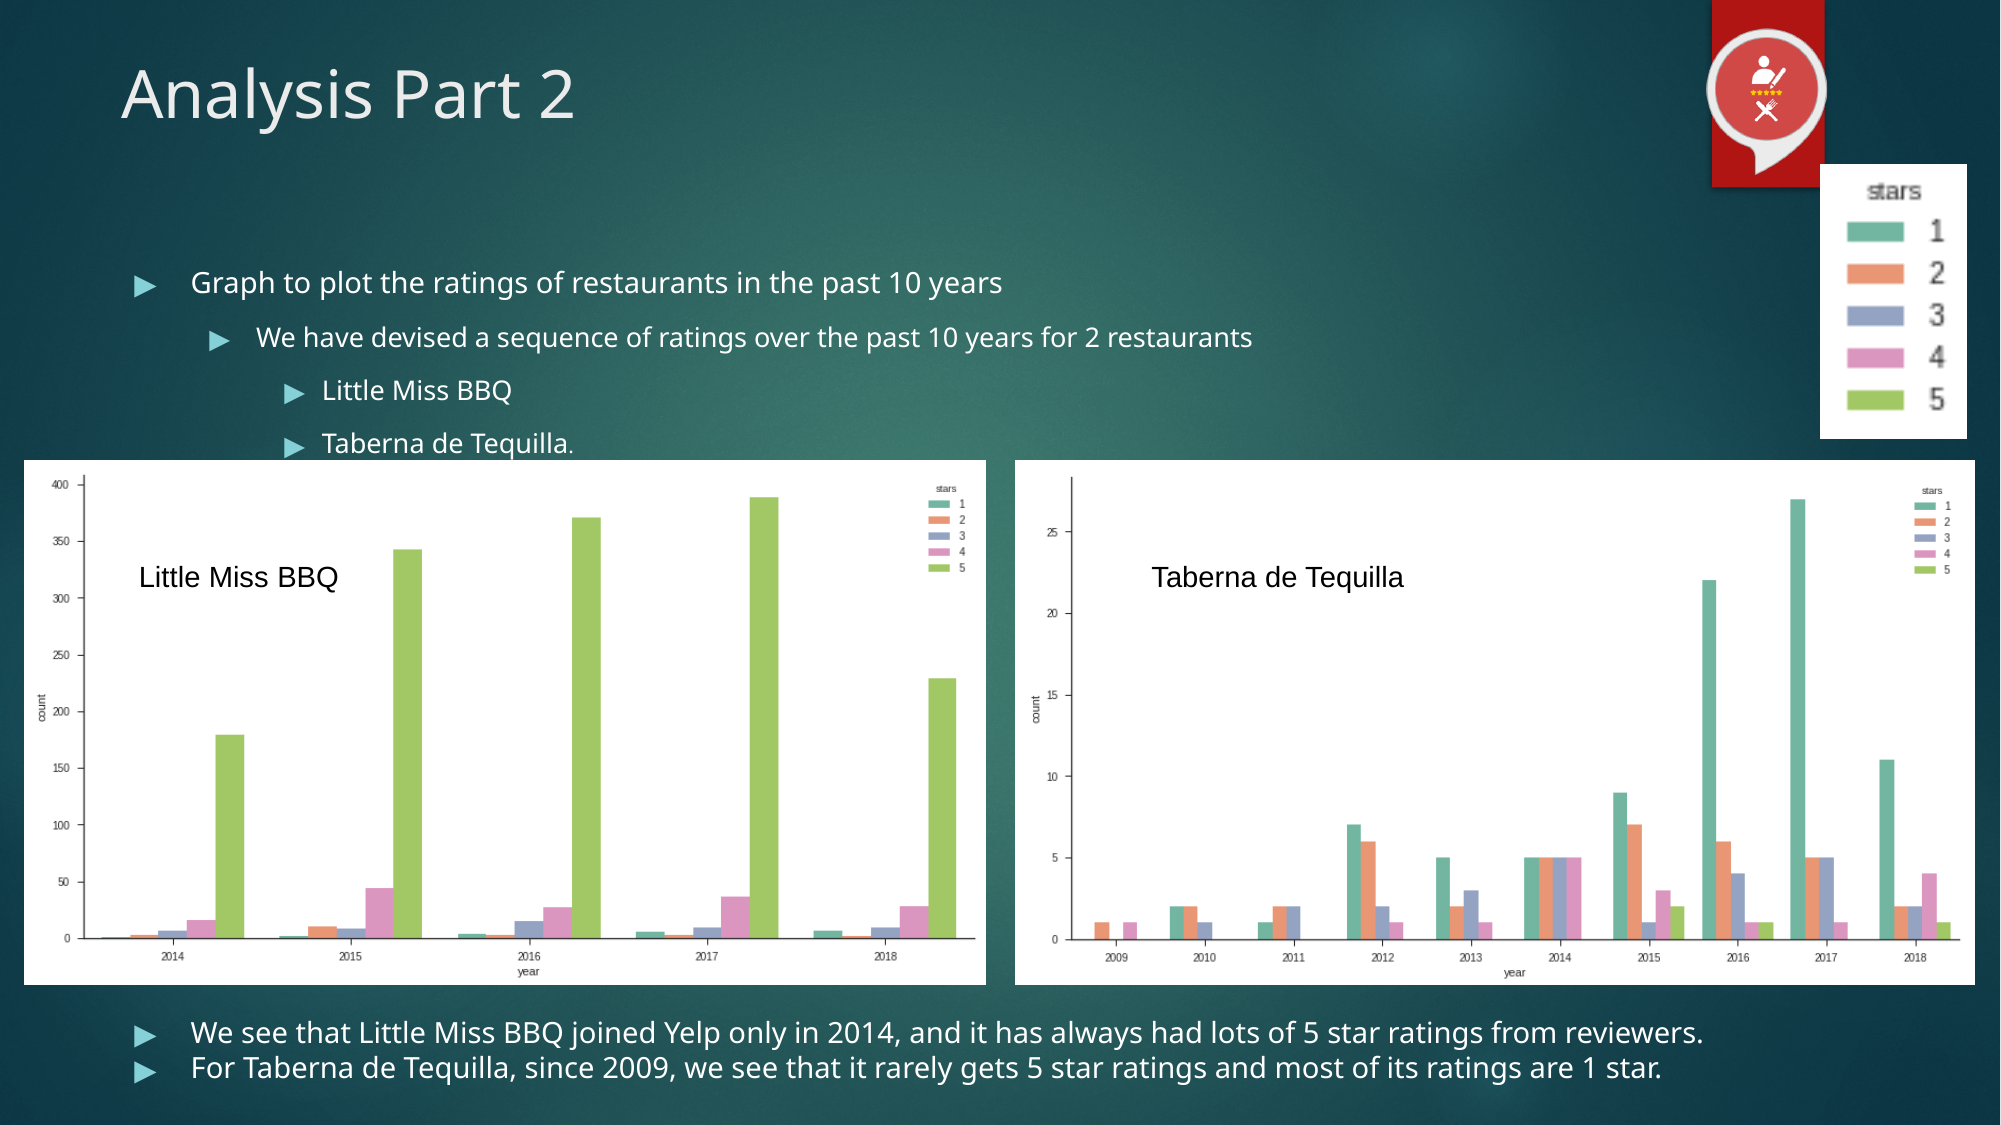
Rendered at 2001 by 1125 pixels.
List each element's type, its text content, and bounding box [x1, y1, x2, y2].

list Graph to plot the ratings of restaurants in the past 10 years We have devised a sequence of ratings over the past 10 years for 2 restaurants Little Miss BBQ Taberna de Tequilla. [119, 256, 1815, 436]
picture [0, 0, 2001, 1125]
title Analysis Part 2 [106, 44, 1797, 274]
list We see that Little Miss BBQ joined Yelp only in 2014, and it has always had lots of 5 star ratings from reviewers. For Taberna de Tequilla, since 2009, we see that it rarely gets 5 star ratings and most of its ratings are 1 star. [119, 1006, 1864, 1125]
